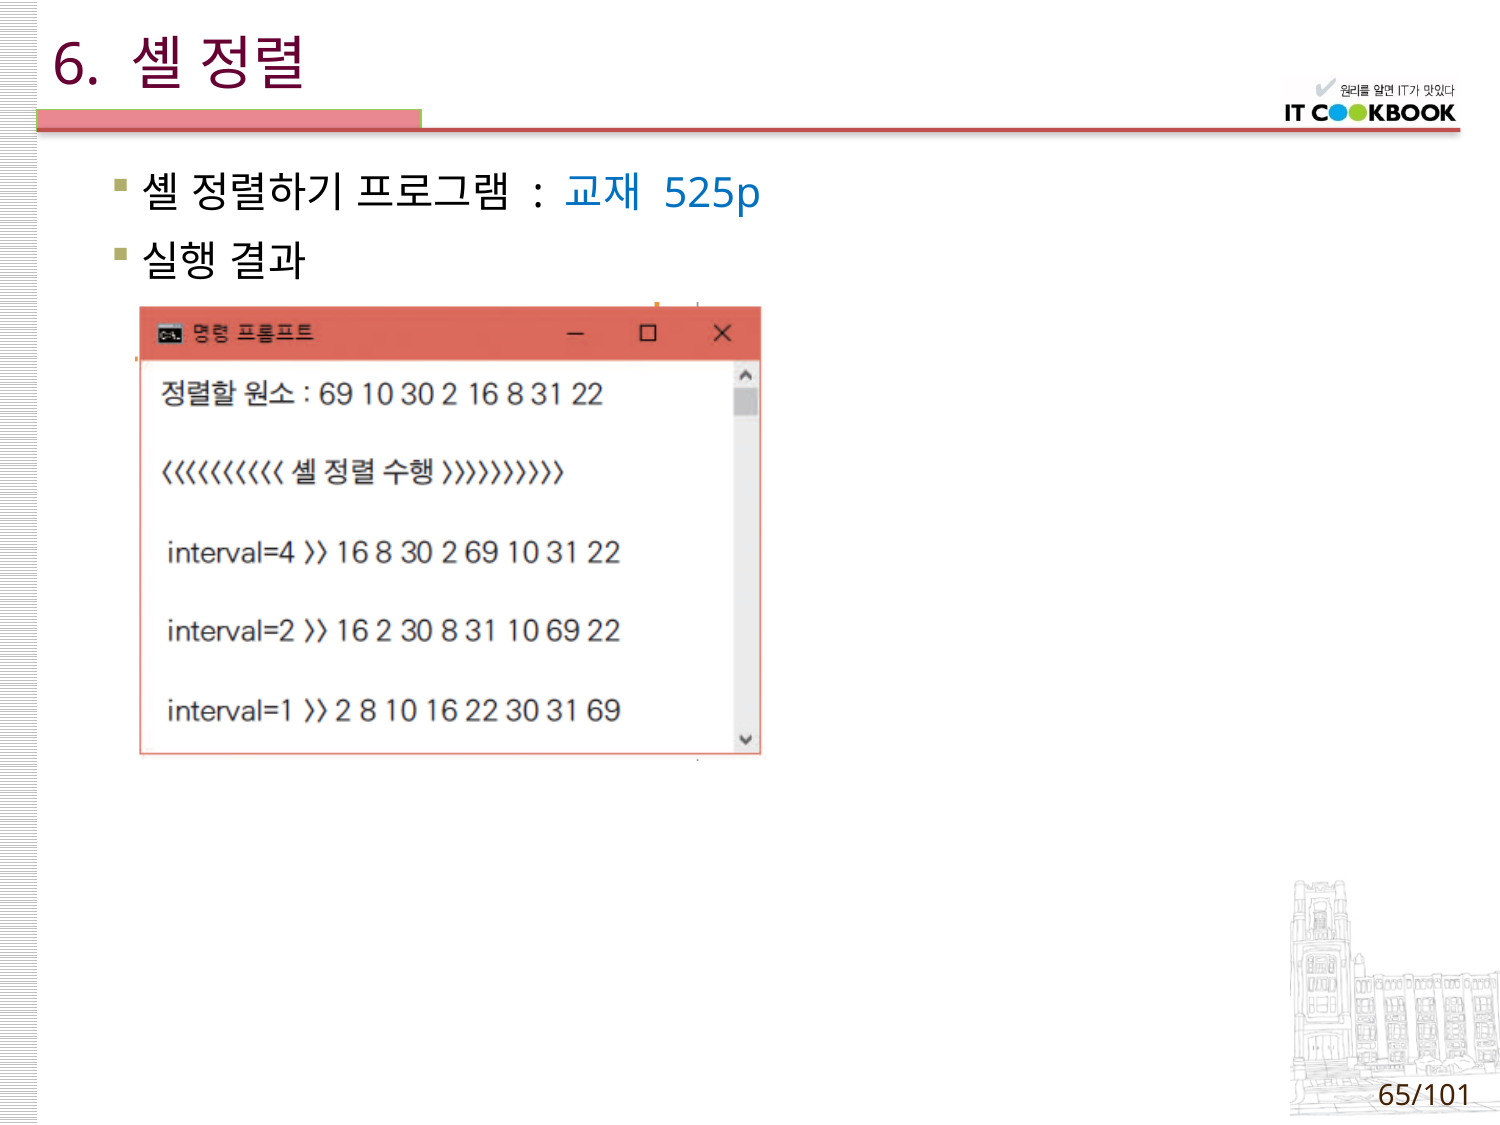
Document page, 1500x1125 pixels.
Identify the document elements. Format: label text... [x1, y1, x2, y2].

picture [1443, 1091, 1452, 1103]
picture [1290, 874, 1500, 1125]
picture [1281, 75, 1459, 123]
title 6. 셸 정렬 [37, 13, 1436, 109]
picture [1381, 1094, 1390, 1103]
picture [135, 302, 766, 761]
list 셸 정렬하기 프로그램 : 교재 525p 실행 결과 [37, 152, 1463, 1091]
